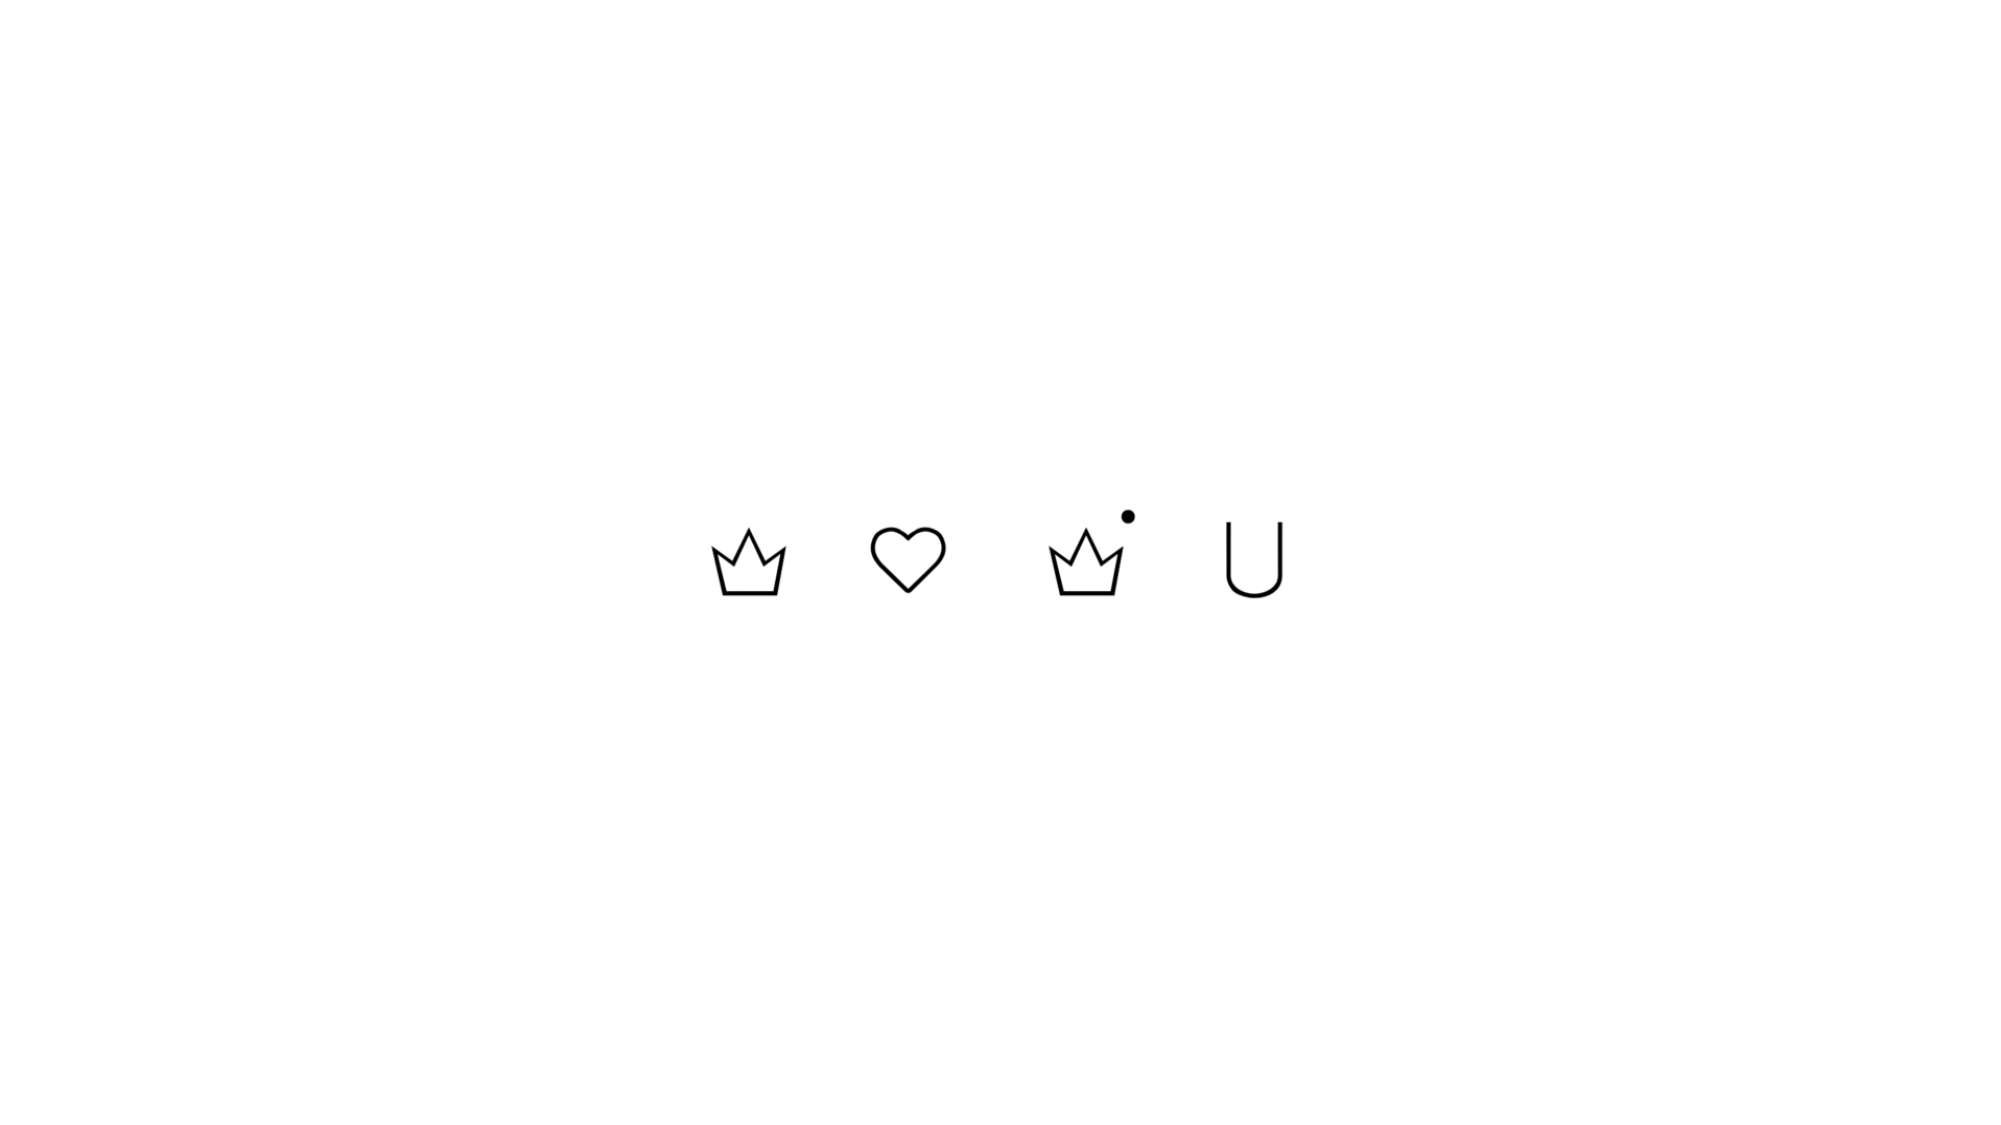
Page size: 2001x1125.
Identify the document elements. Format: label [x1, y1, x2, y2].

picture [657, 496, 1343, 629]
